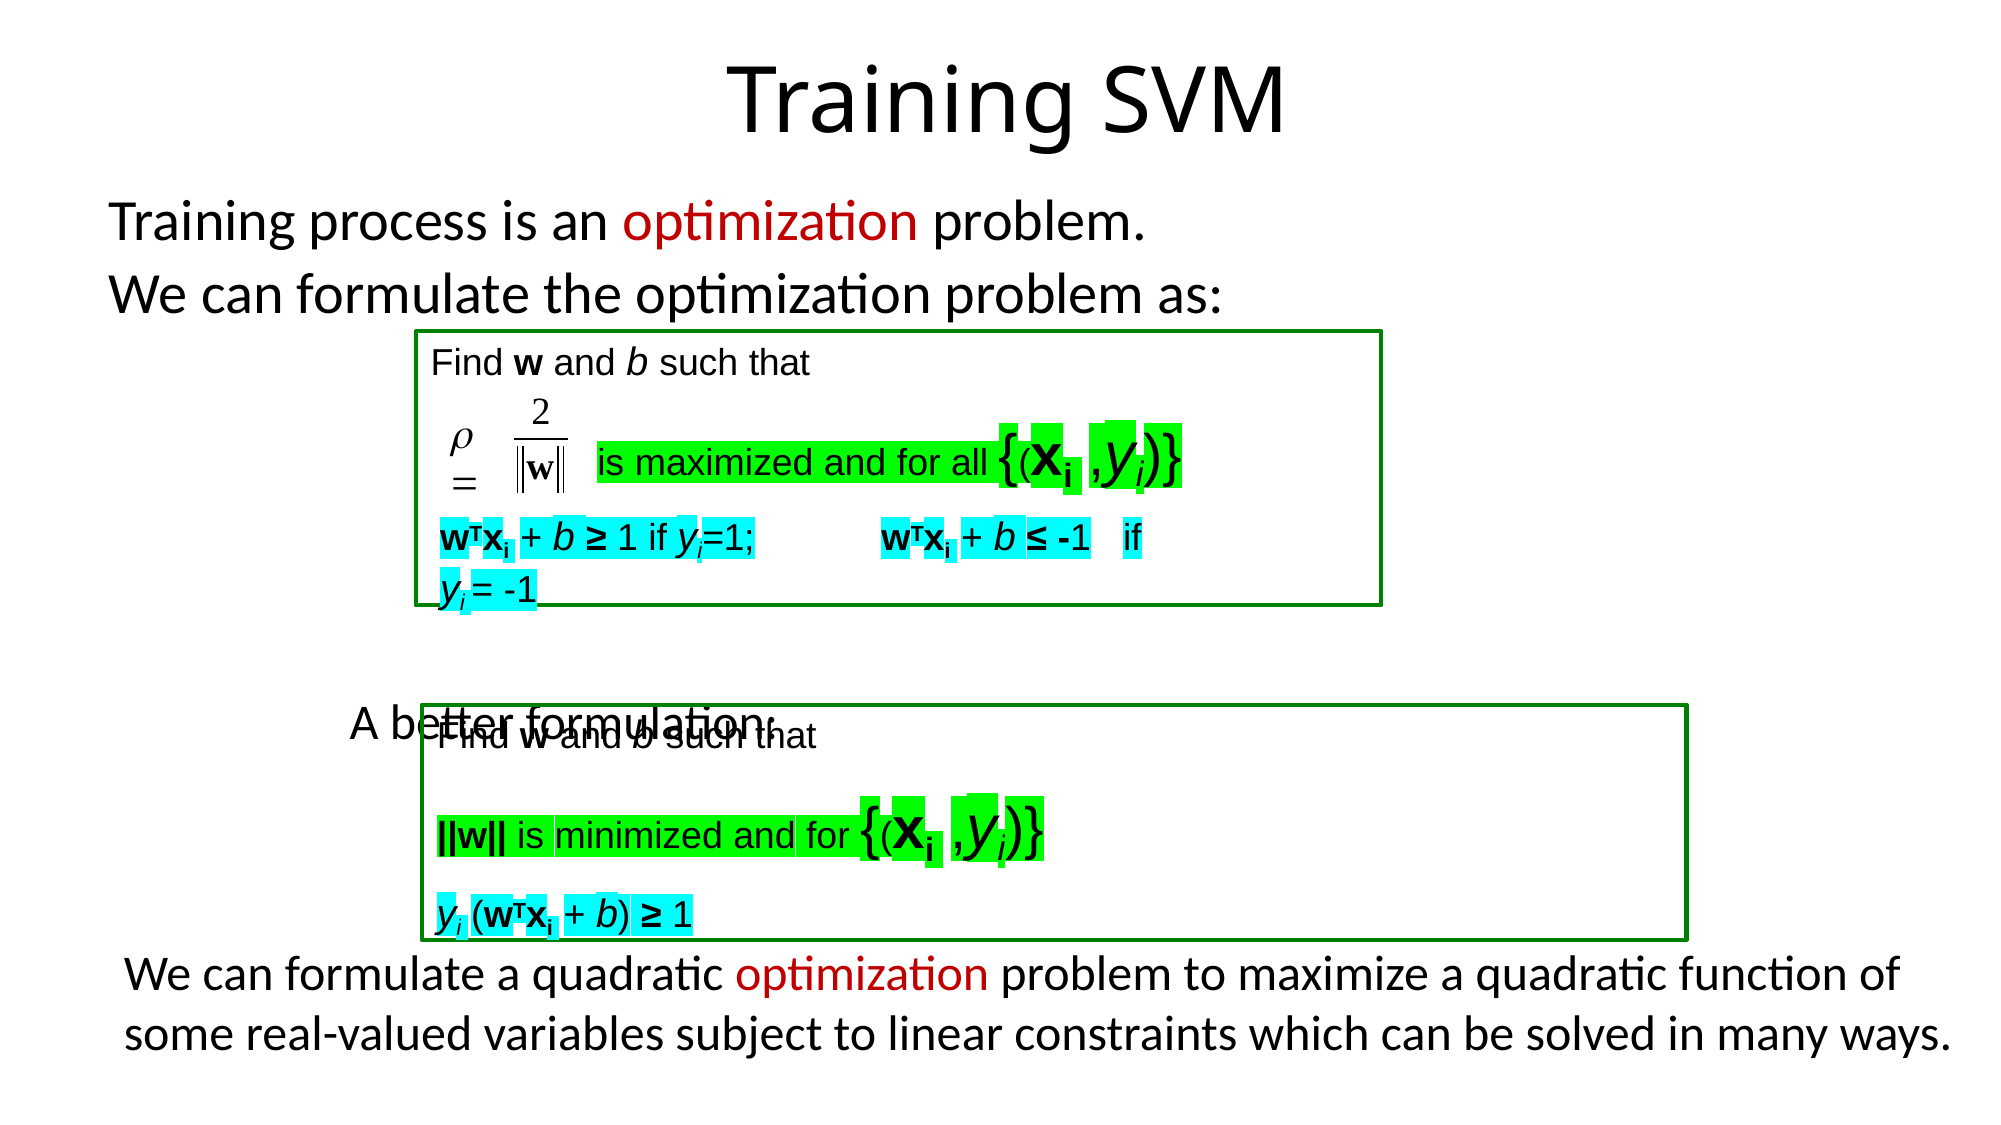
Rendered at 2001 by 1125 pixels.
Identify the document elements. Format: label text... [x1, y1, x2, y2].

text_box   [449, 405, 507, 504]
text_box Training process is an optimization problem. We can formulate the optimization problem as: [106, 179, 1518, 325]
text_box We can formulate a quadratic optimization problem to maximize a quadratic function of some real-valued variables subject to linear constraints which can be solved in many ways. [106, 932, 2000, 1068]
text_box Find w and b such that 2 [430, 331, 812, 433]
text_box [415, 331, 1382, 606]
text_box is maximized and for all {(xi ,yi)} [593, 411, 1191, 495]
title Training SVM [75, 0, 1832, 191]
text_box wTxi + b ≥ 1 if yi=1; wTxi + b ≤ -1 if yi = -1 A better formulation: [345, 509, 1163, 750]
text_box w [526, 438, 557, 488]
text_box Find w and b such that ||w|| is minimized and for {(xi ,yi)} yi (wTxi + b) ≥ 1 [421, 704, 1687, 932]
